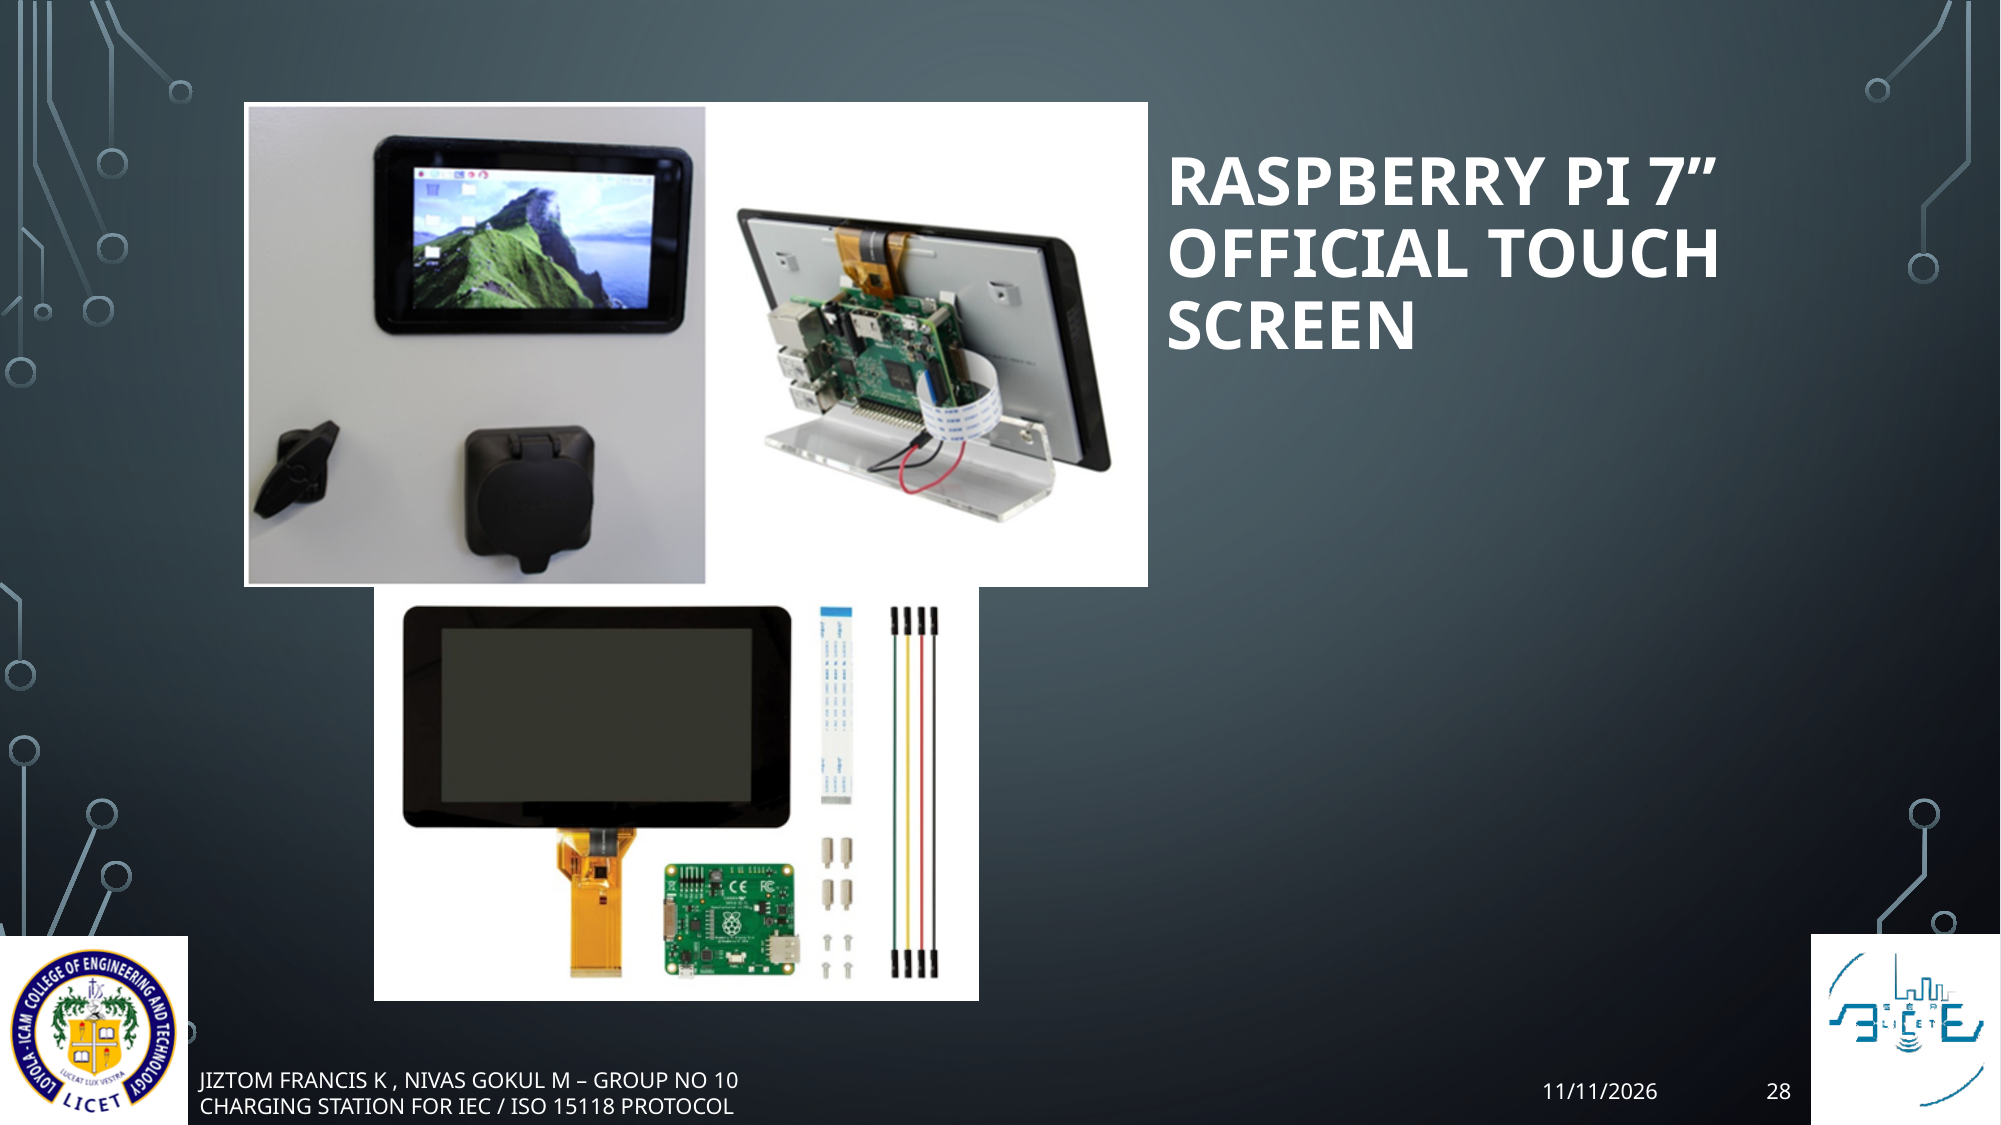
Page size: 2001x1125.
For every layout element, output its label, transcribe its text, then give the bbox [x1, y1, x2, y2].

picture [373, 586, 979, 1001]
footer JIZTOM FRANCIS K , NIVAS GOKUL M – GROUP NO 10 CHARGING STATION FOR IEC / ISO 15118 PROTOCOL [184, 1062, 1209, 1123]
picture [1810, 934, 2001, 1125]
title Raspberry pi 7” official touch screen [1151, 102, 1784, 372]
slide_number 28 [1679, 1062, 1807, 1123]
picture [0, 936, 188, 1125]
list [244, 102, 1149, 587]
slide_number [1222, 1062, 1673, 1123]
